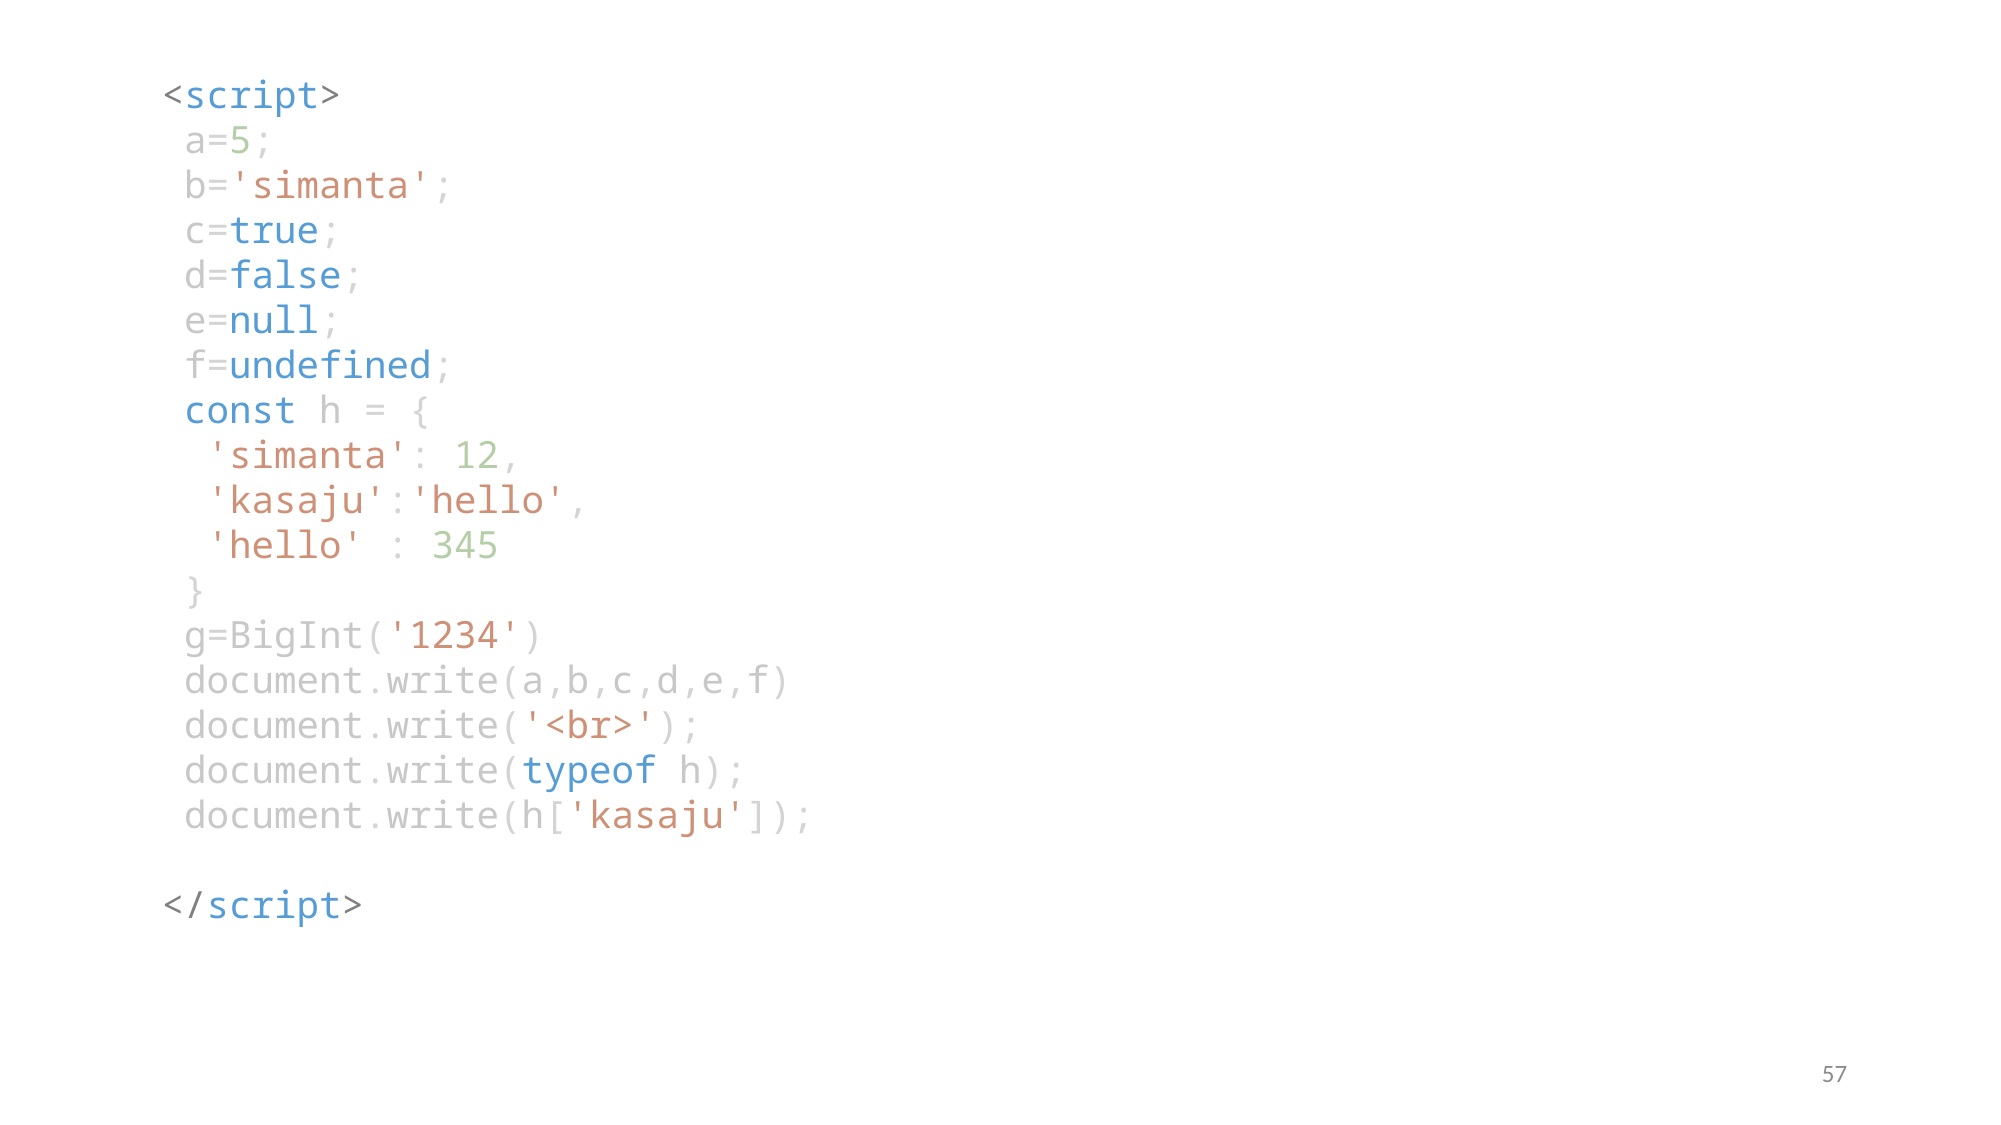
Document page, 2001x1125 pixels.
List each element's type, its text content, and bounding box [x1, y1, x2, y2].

slide_number 57 [1412, 1042, 1863, 1103]
text_box <script> a=5; b='simanta'; c=true; d=false; e=null; f=undefined; const h = { 'simanta': 12, 'kasaju':'hello', 'hello' : 345 } g=BigInt('1234') document.write(a,b,c,d,e,f) document.write('<br>'); document.write(typeof h); document.write(h['kasaju']); </script> [146, 63, 1147, 934]
